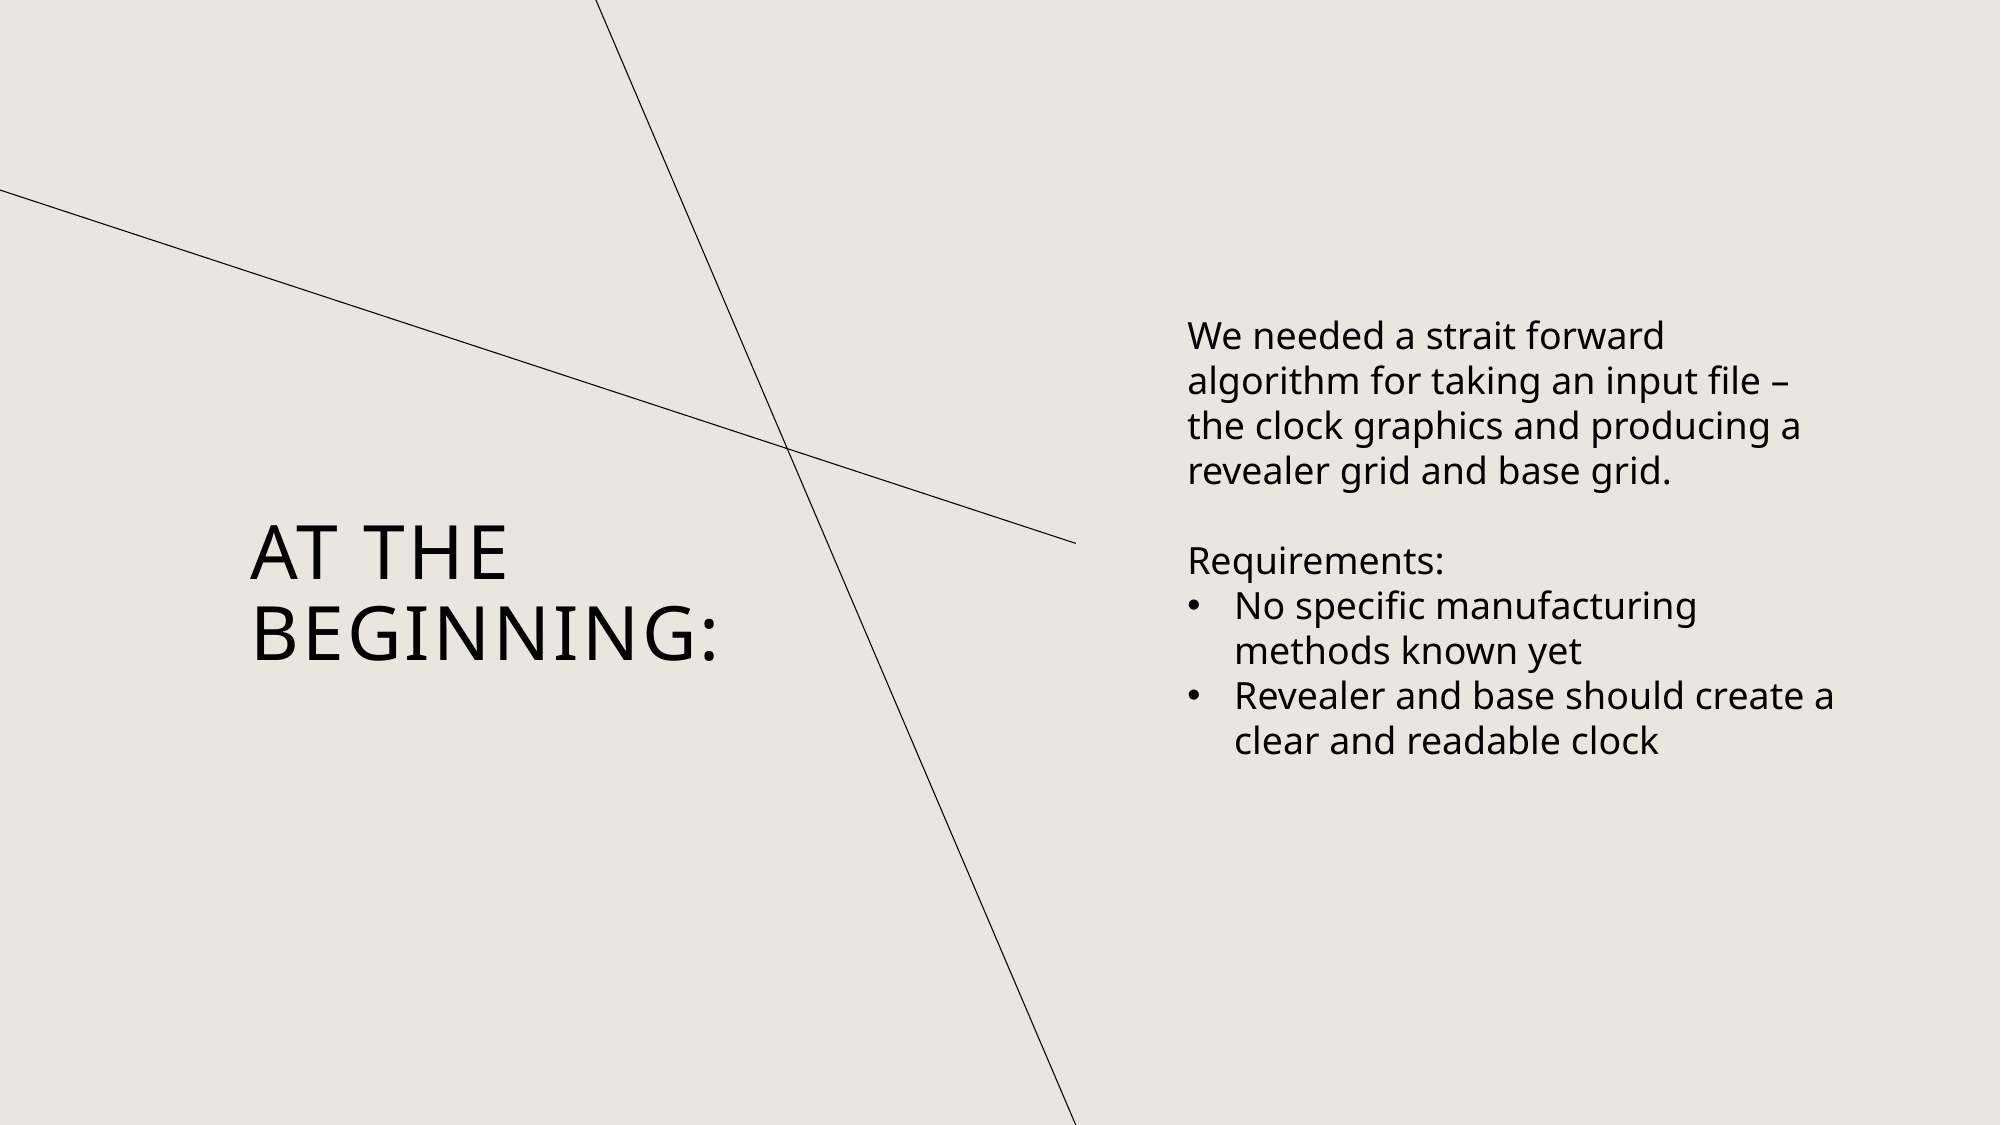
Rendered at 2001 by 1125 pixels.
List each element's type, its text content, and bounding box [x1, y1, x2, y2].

text_box We needed a strait forward algorithm for taking an input file – the clock graphics and producing a revealer grid and base grid. Requirements: No specific manufacturing methods known yet Revealer and base should create a clear and readable clock [1172, 304, 1859, 815]
title At the beginning: [235, 129, 922, 684]
